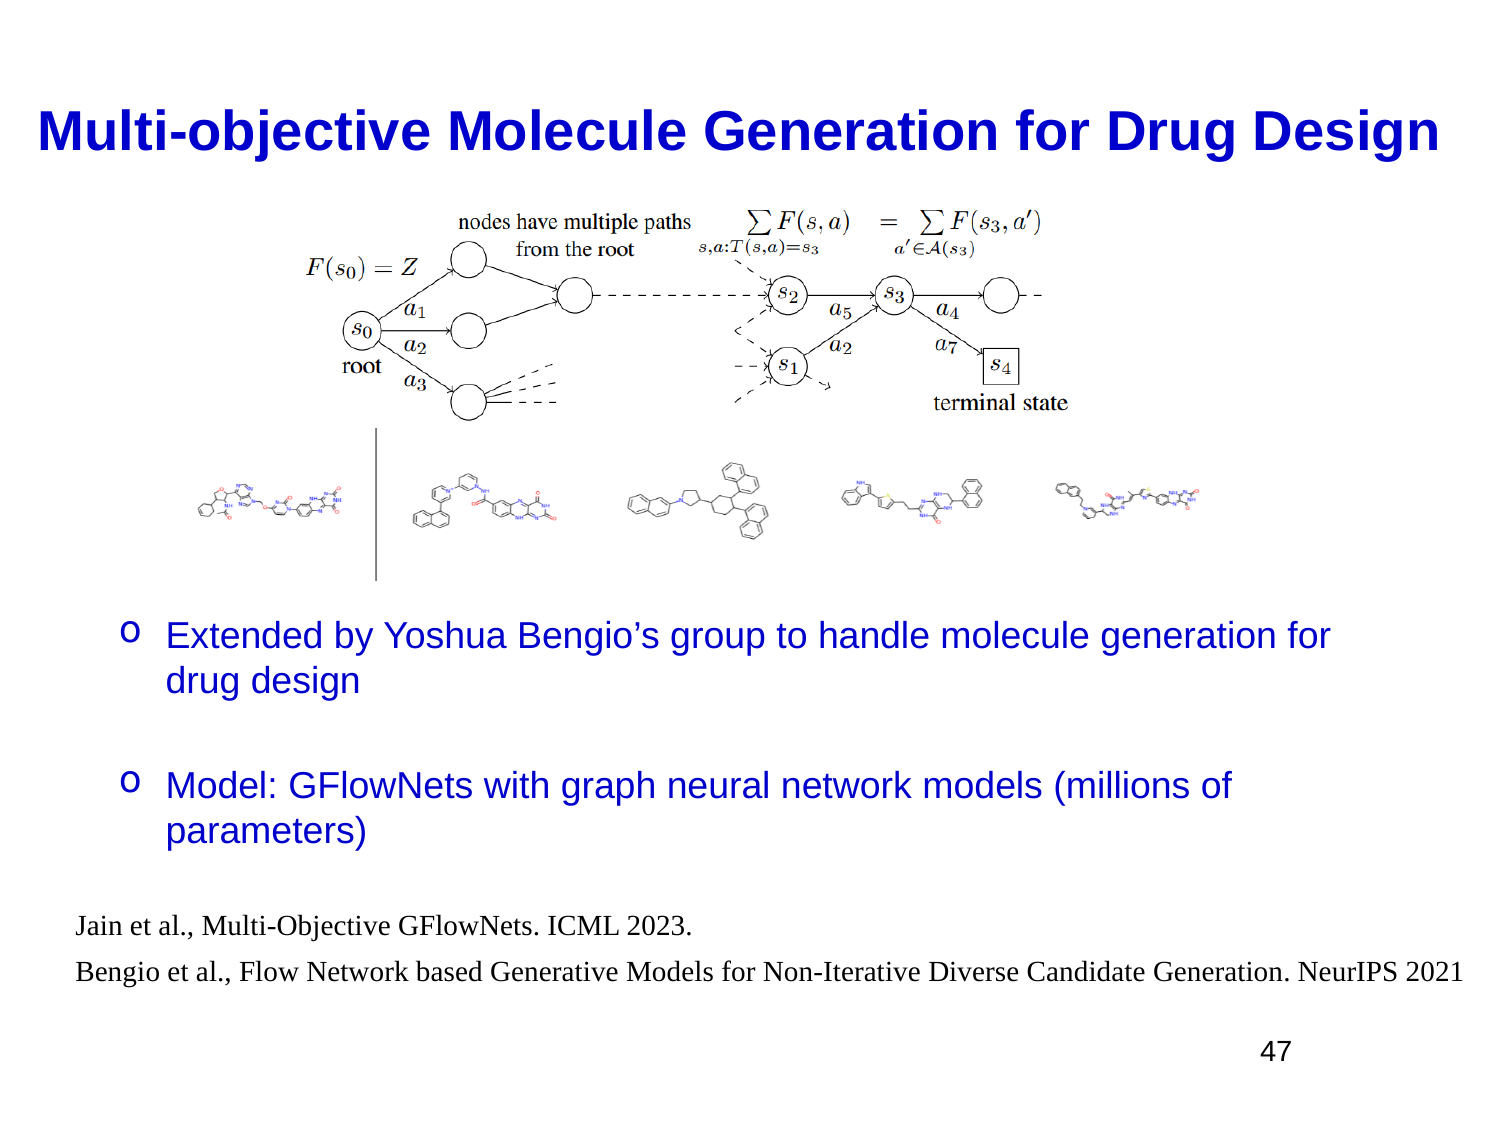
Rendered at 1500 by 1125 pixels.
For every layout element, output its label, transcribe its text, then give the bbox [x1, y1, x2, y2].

title Multi-objective Molecule Generation for Drug Design [0, 46, 1479, 210]
picture [182, 198, 1211, 582]
slide_number 47 [1074, 1024, 1426, 1103]
list Extended by Yoshua Bengio’s group to handle molecule generation for drug design Model: GFlowNets with graph neural network models (millions of parameters) [28, 603, 1408, 801]
text_box Jain et al., Multi-Objective GFlowNets. ICML 2023. Bengio et al., Flow Network based Generative Models for Non-Iterative Diverse Candidate Generation. NeurIPS 2021 [60, 888, 1481, 995]
